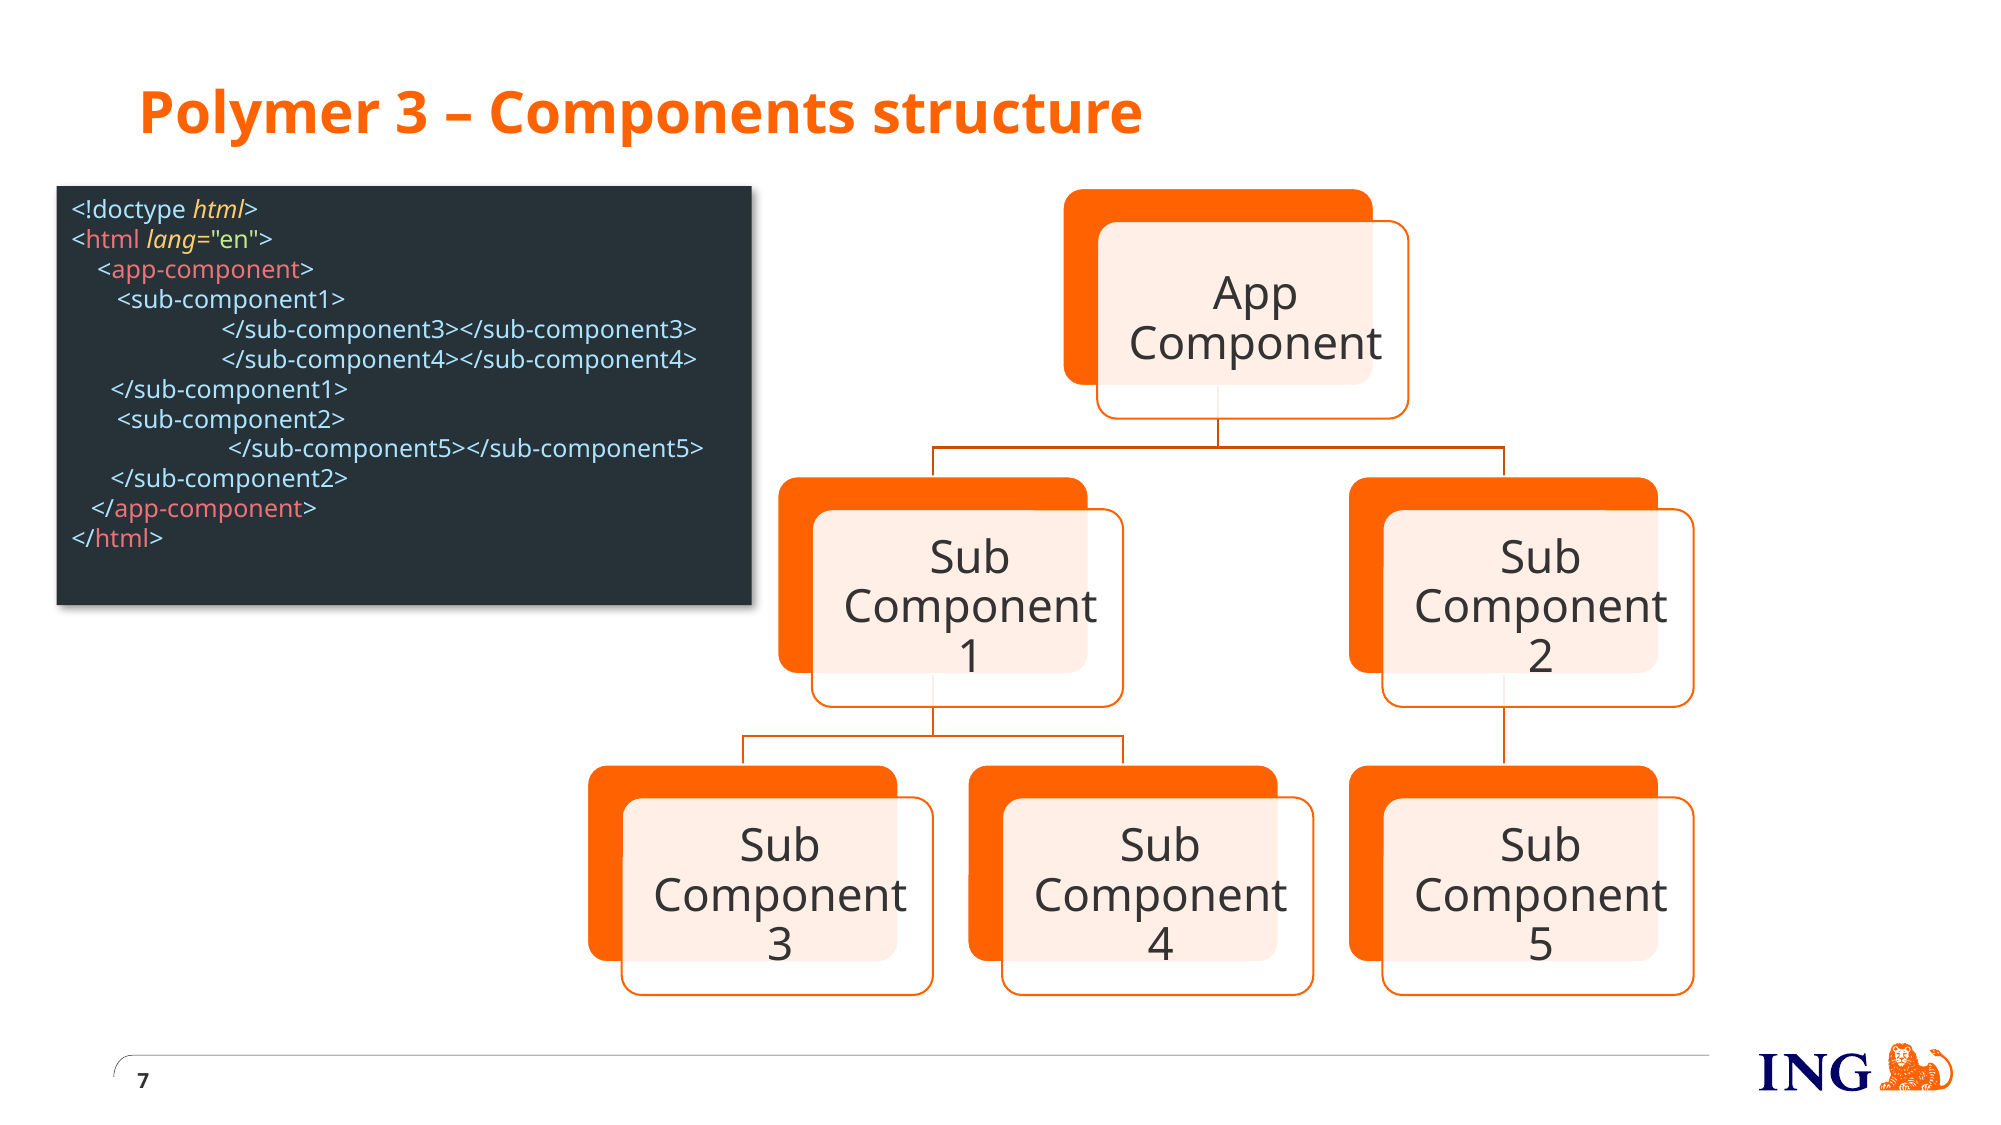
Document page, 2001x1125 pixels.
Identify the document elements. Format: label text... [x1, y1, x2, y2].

title Polymer 3 – Components structure [138, 46, 1858, 187]
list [280, 187, 2000, 996]
slide_number 7 [137, 1065, 219, 1097]
text_box <!doctype html> <html lang="en"> <app-component> <sub-component1> </sub-component3></sub-component3> </sub-component4></sub-component4> </sub-component1> <sub-component2> </sub-component5></sub-component5> </sub-component2> </app-component> </html> [56, 186, 752, 606]
